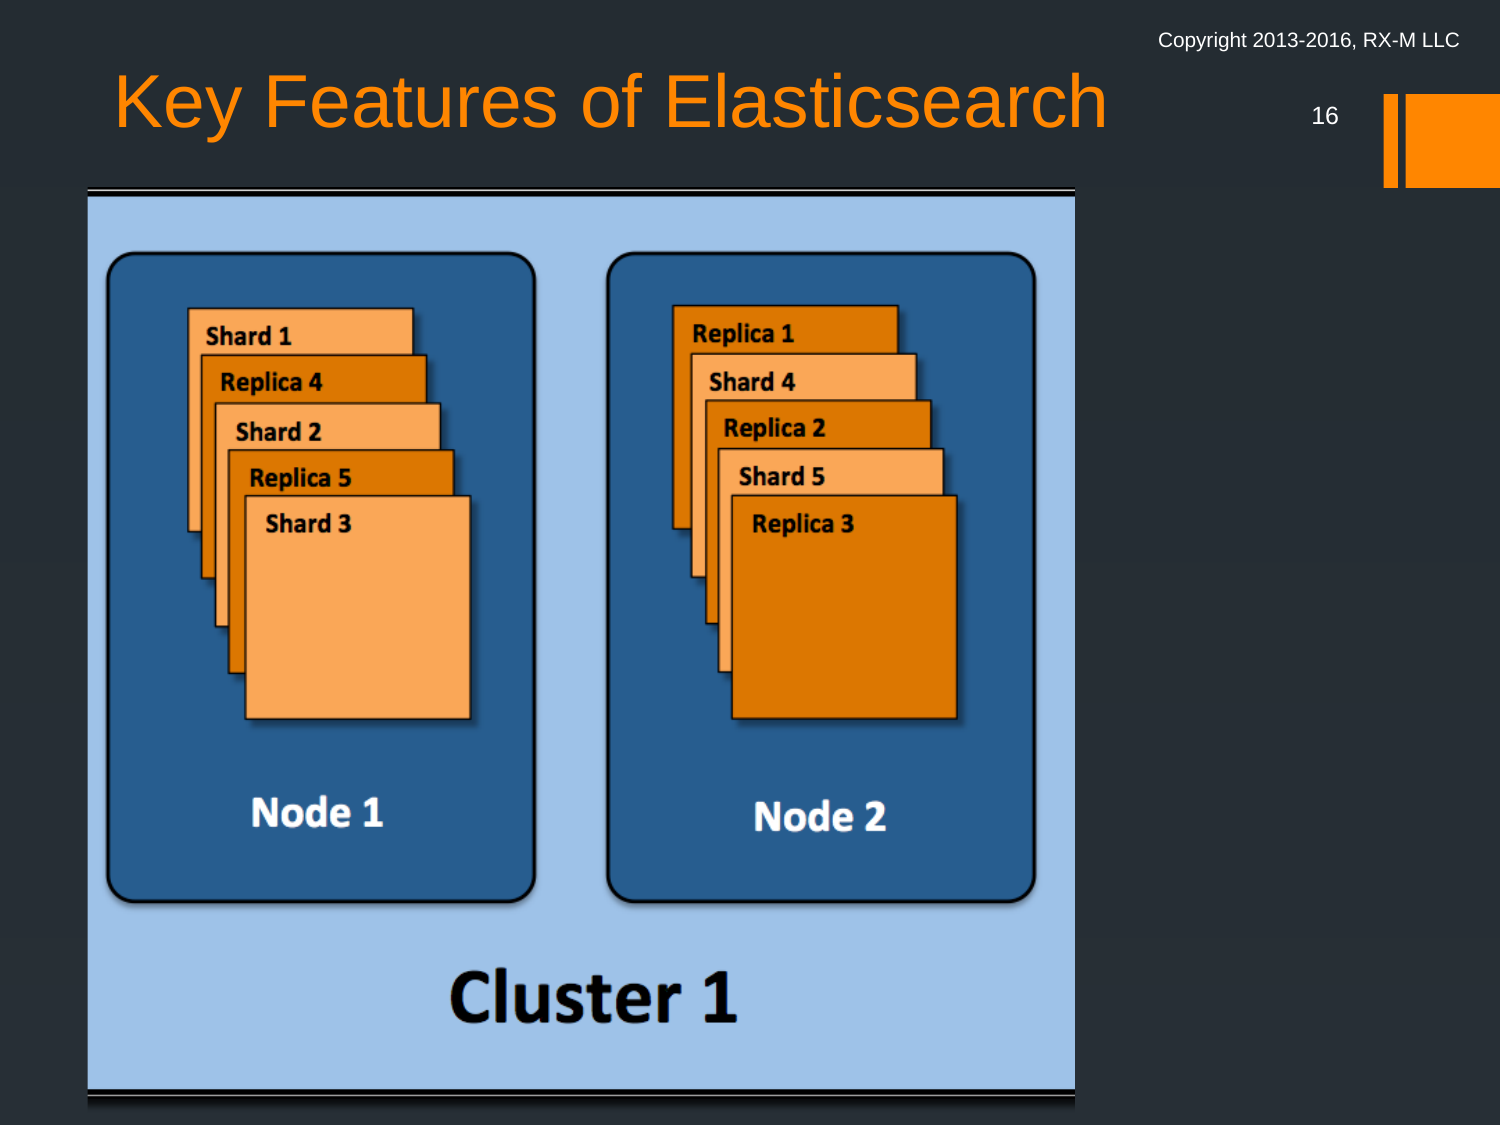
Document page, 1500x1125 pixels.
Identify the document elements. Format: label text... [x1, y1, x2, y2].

title Key Features of Elasticsearch [37, 17, 1125, 150]
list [86, 186, 1076, 1113]
footer Copyright 2013-2016, RX-M LLC [1106, 26, 1475, 76]
slide_number 16 [1199, 90, 1355, 140]
